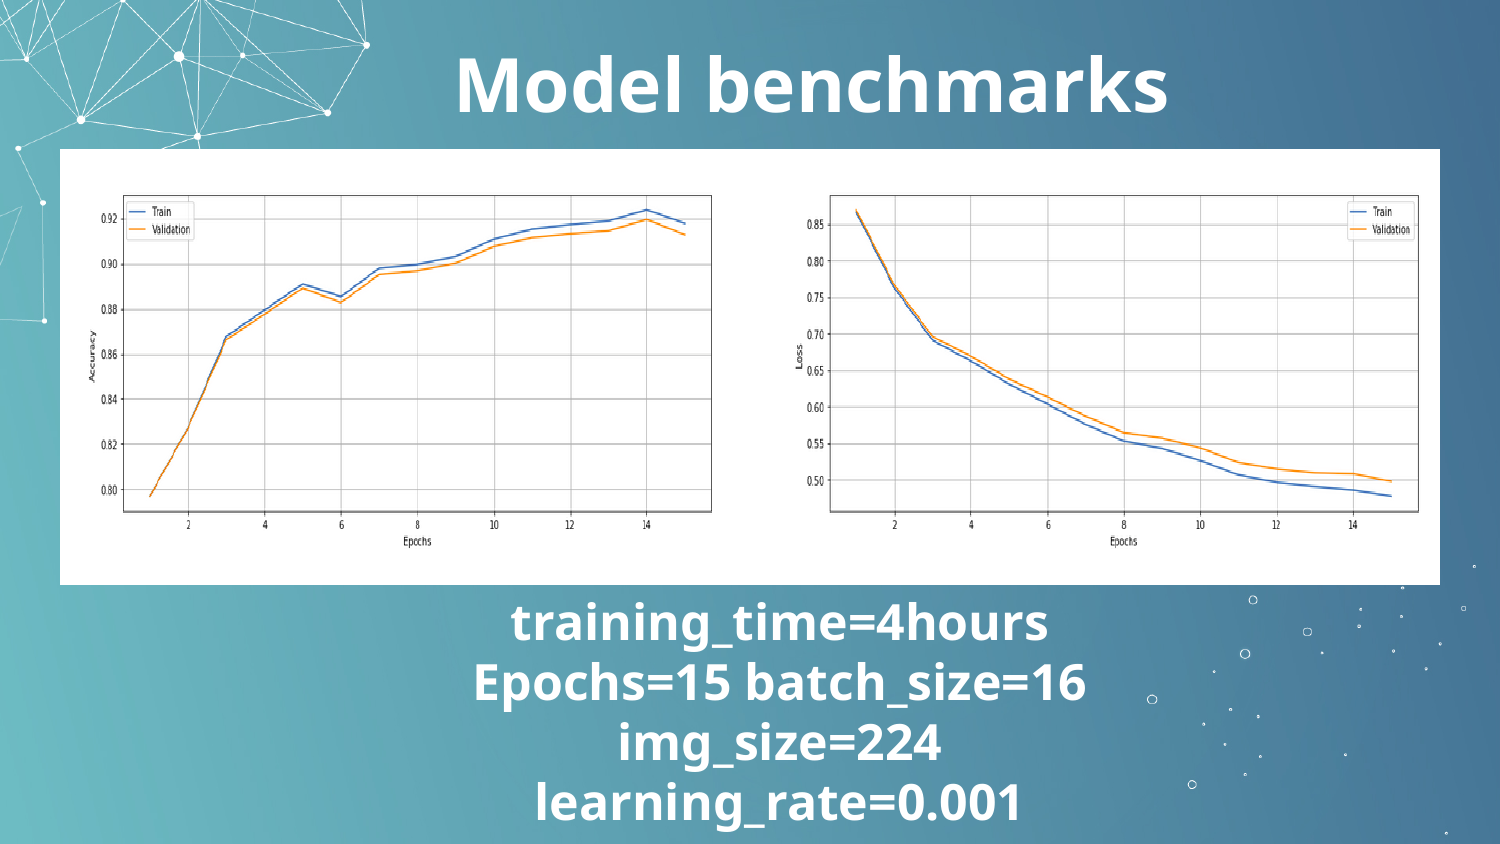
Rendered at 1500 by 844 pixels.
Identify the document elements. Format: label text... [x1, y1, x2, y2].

picture [0, 0, 1500, 586]
picture [0, 645, 1500, 844]
text_box training_time=4hours Epochs=15 batch_size=16 img_size=224 learning_rate=0.001 [0, 575, 1500, 645]
text_box Model benchmarks [332, 0, 1185, 148]
